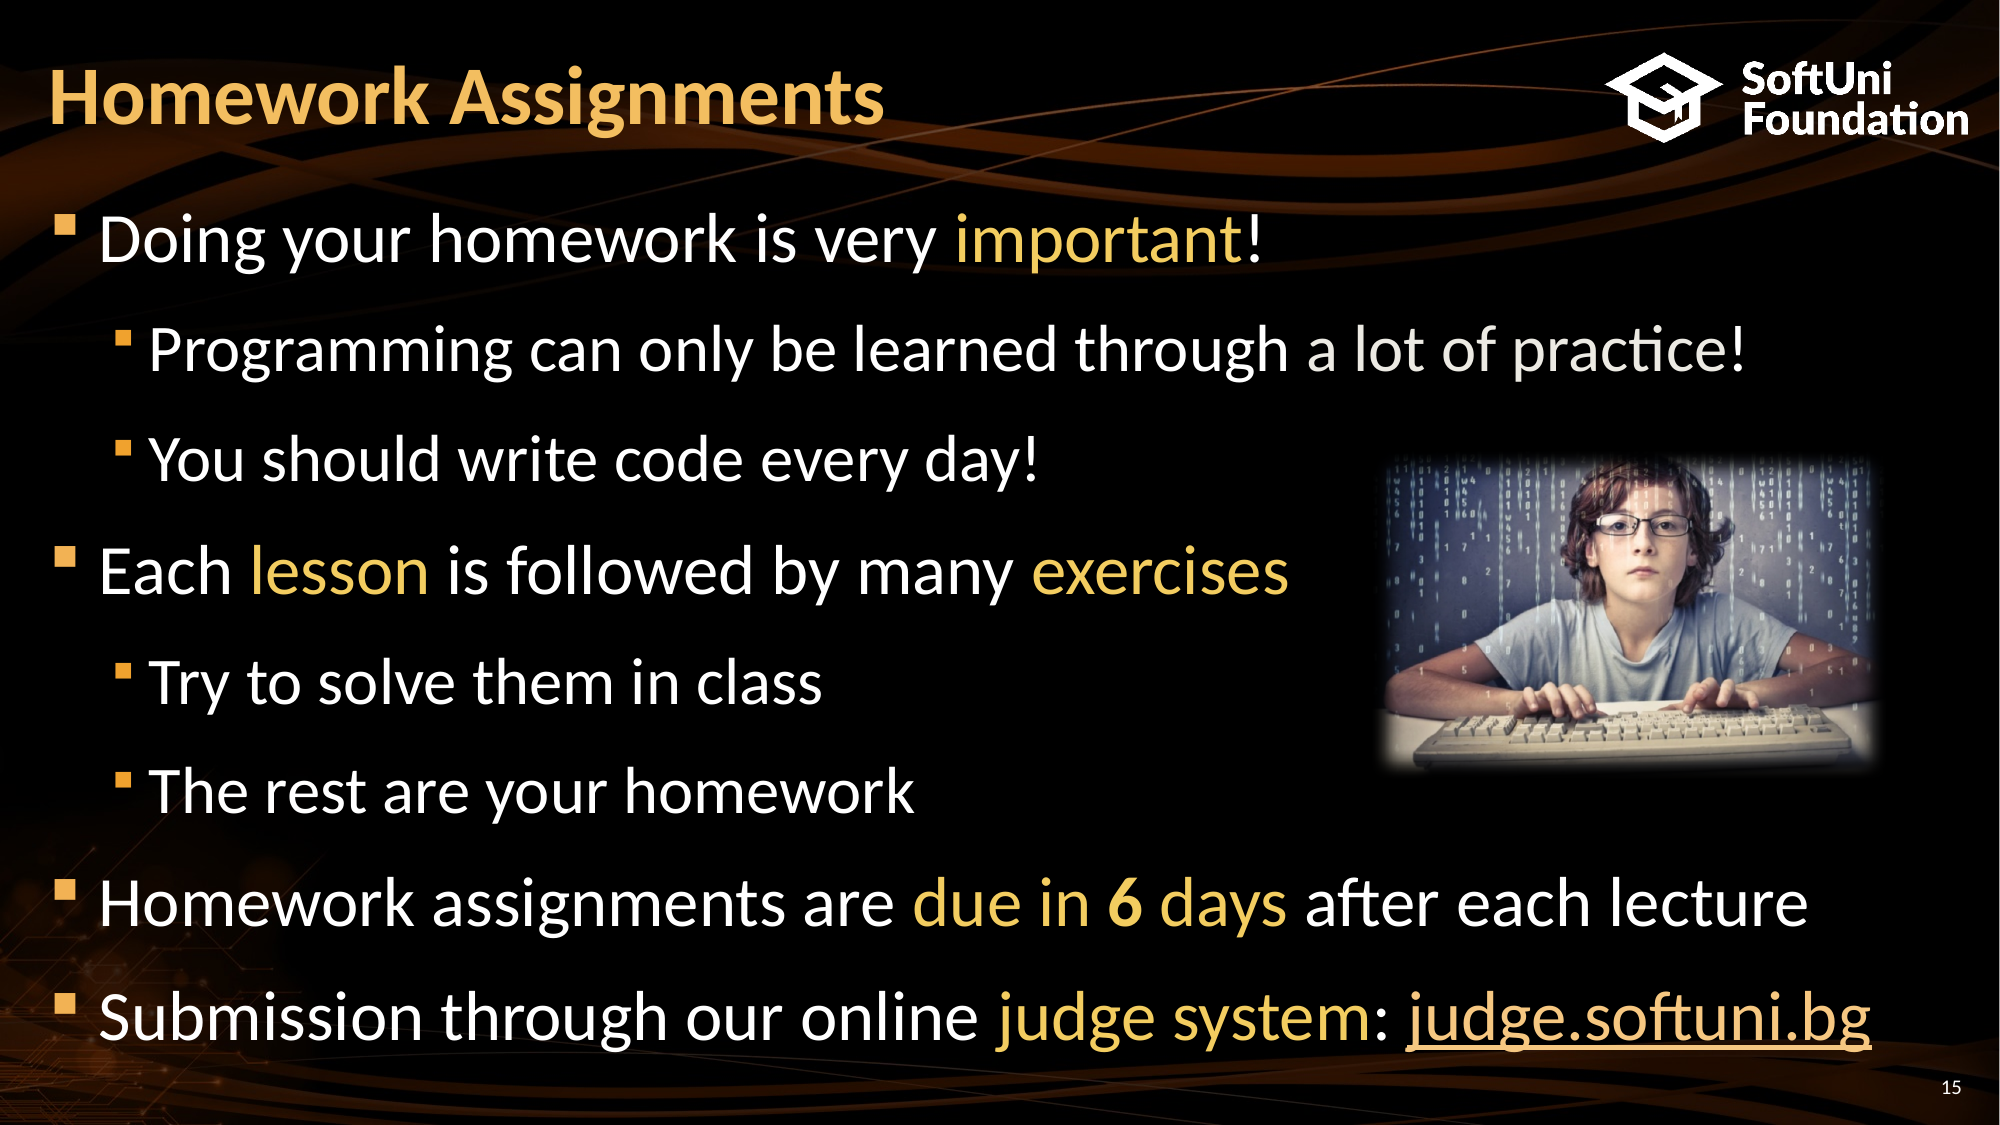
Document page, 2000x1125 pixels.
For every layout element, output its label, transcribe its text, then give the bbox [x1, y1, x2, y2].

list Doing your homework is very important! Programming can only be learned through a lot of practice! You should write code every day! Each lesson is followed by many exercises Try to solve them in class The rest are your homework Homework assignments are due in 6 days after each lecture Submission through our online judge system: judge.softuni.bg [31, 181, 1968, 1095]
slide_number 15 [1897, 1095, 1968, 1103]
picture [0, 0, 2000, 1125]
title Homework Assignments [30, 6, 1602, 189]
